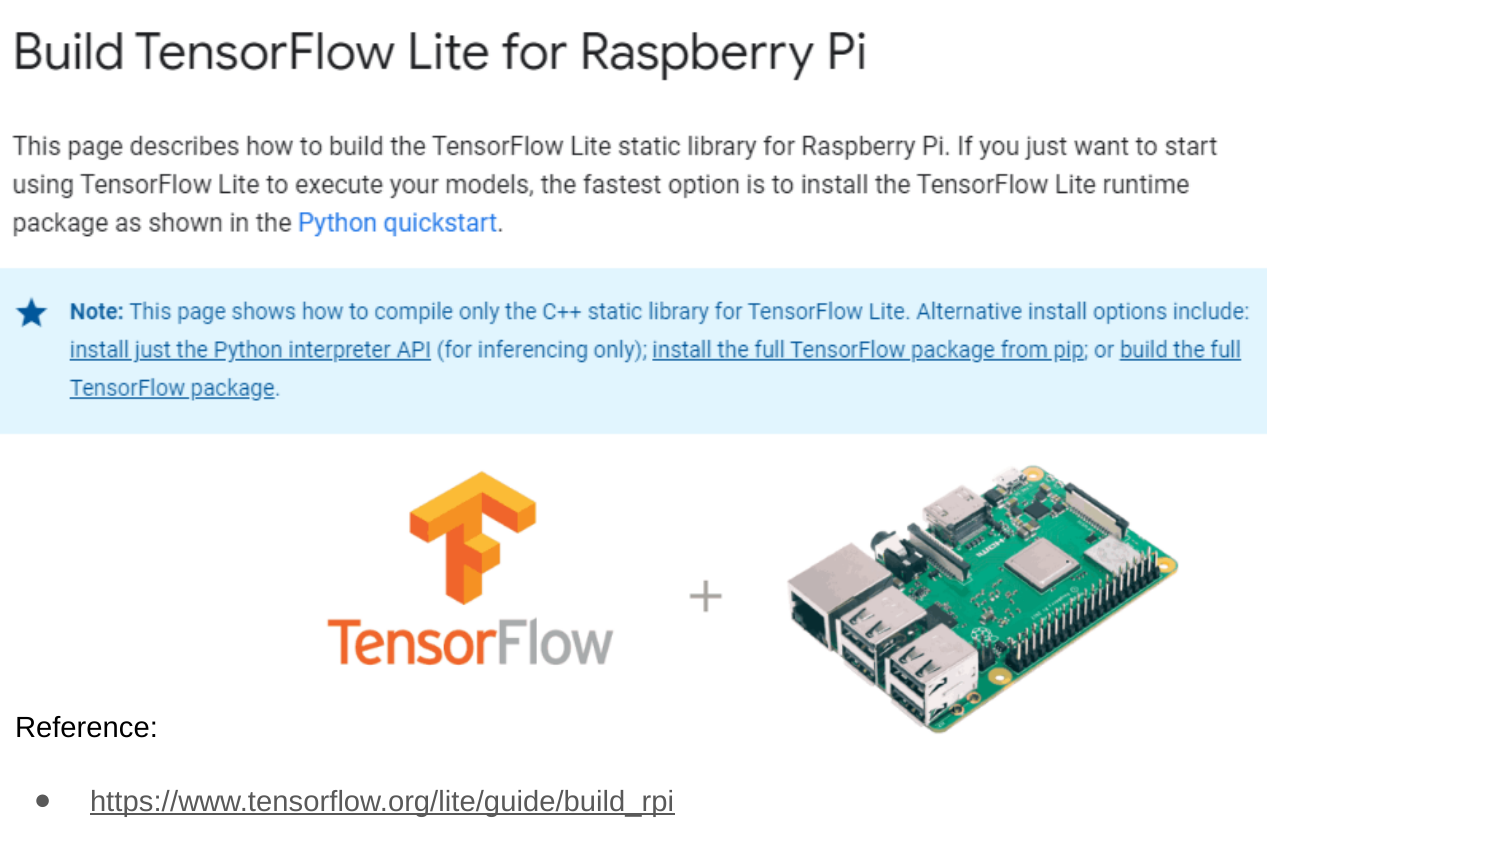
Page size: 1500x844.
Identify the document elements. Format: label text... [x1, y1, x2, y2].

list Reference: https://www.tensorflow.org/lite/guide/build_rpi [0, 693, 806, 844]
picture [0, 14, 1267, 760]
